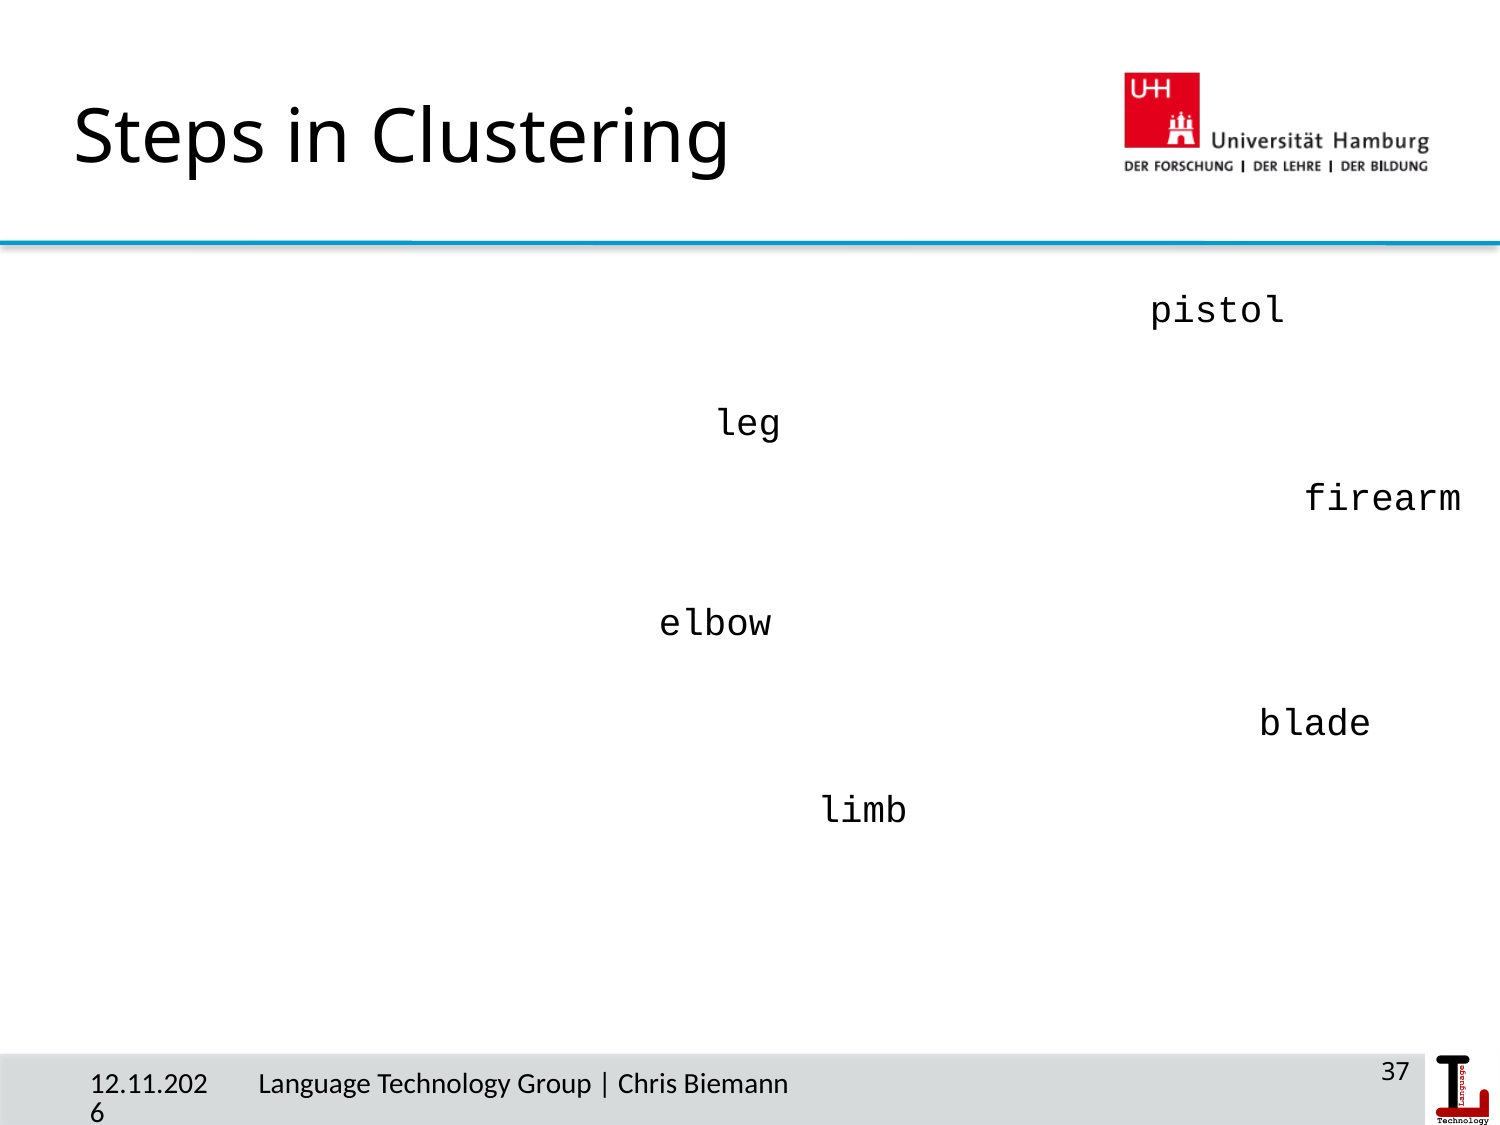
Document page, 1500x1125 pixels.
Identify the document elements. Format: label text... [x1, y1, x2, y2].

text_box blade [1243, 690, 1387, 751]
title Steps in Clustering [58, 80, 1187, 218]
slide_number 37 [1074, 1042, 1425, 1103]
text_box pistol [1135, 278, 1300, 338]
text_box Language Technology Group | Chris Biemann [237, 1056, 980, 1117]
text_box limb [802, 778, 923, 838]
text_box 18/06/19 [74, 1056, 224, 1117]
text_box leg [699, 390, 797, 451]
text_box firearm [1288, 465, 1477, 526]
picture [1425, 1052, 1500, 1125]
text_box elbow [643, 590, 787, 651]
